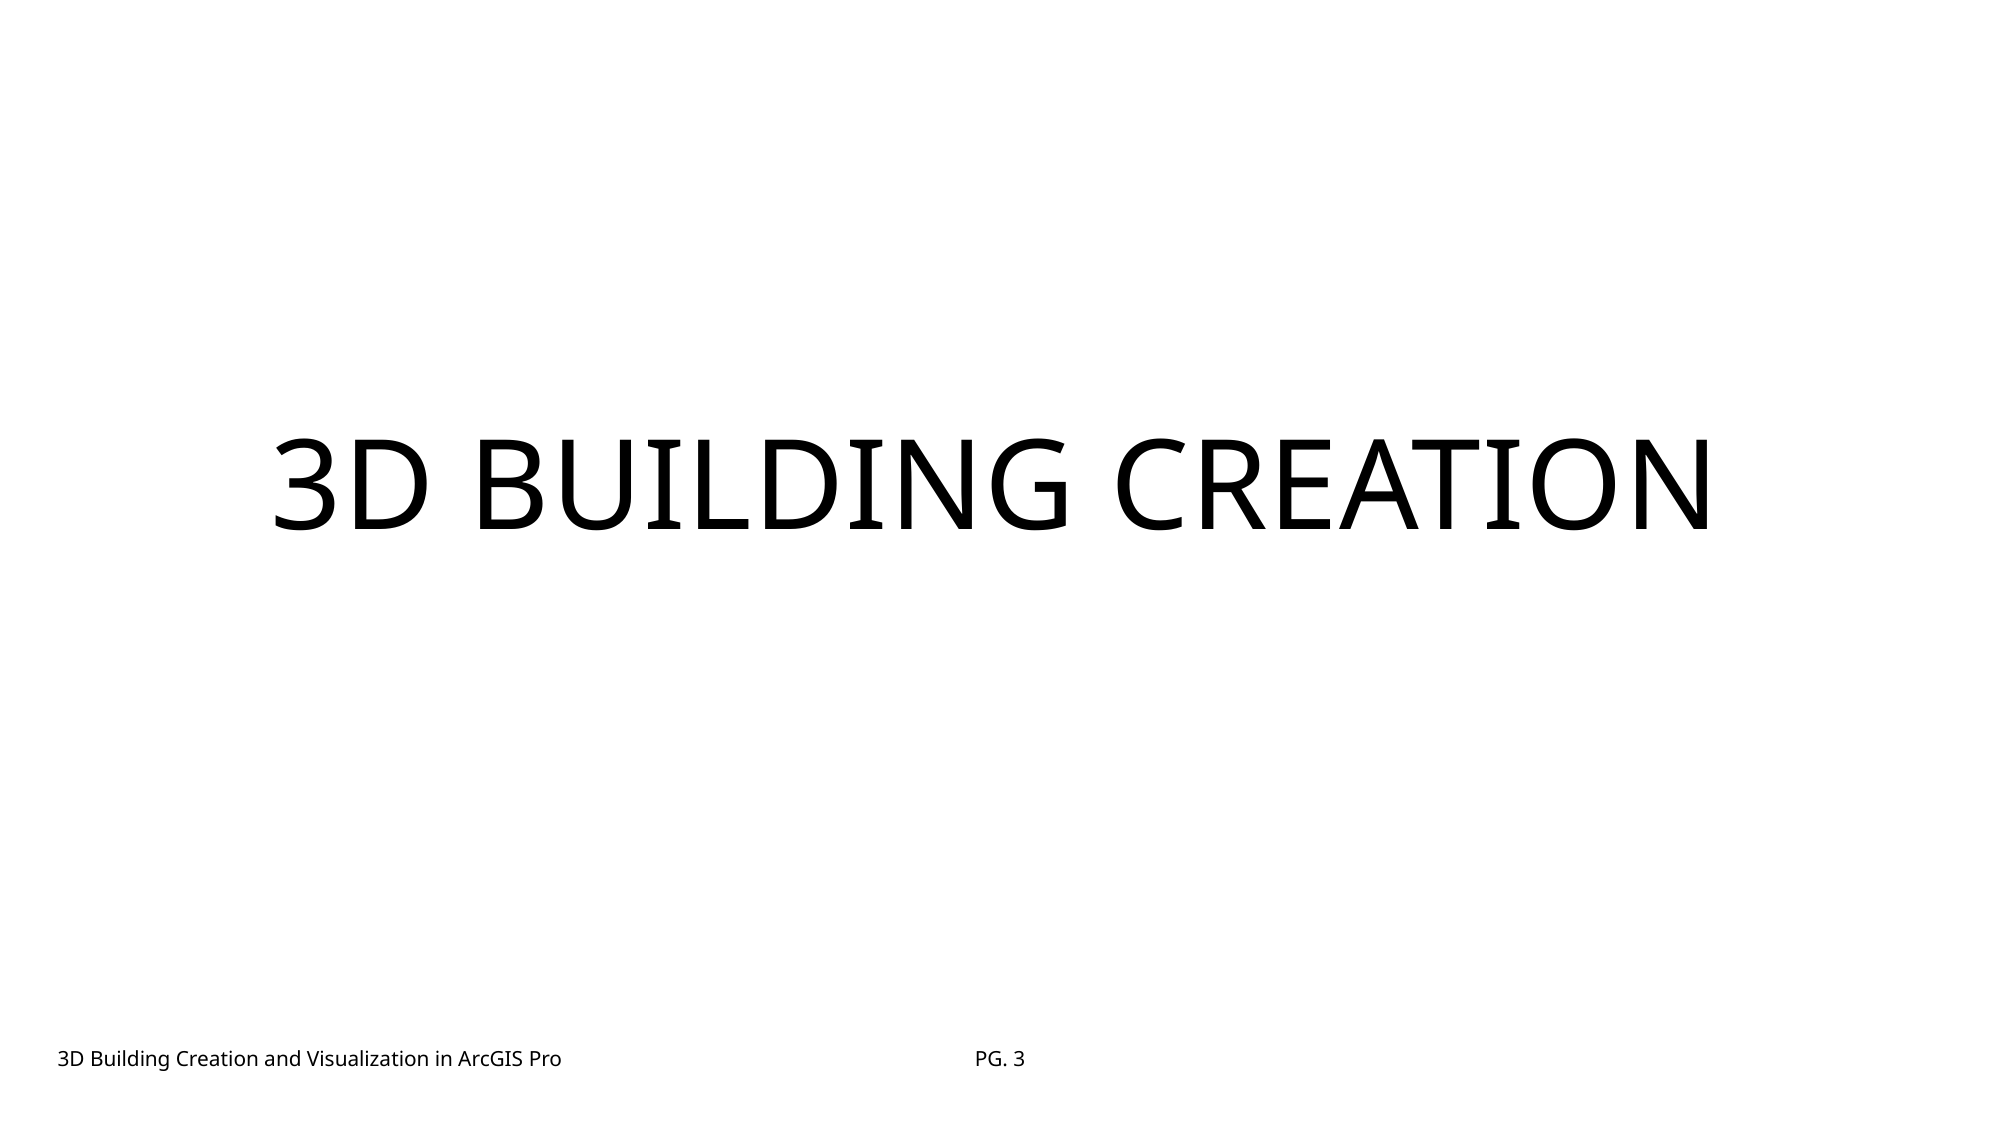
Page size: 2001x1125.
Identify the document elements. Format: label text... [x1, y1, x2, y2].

footer 3D Building Creation and Visualization in ArcGIS Pro [42, 1039, 900, 1081]
slide_number PG. 3 [916, 1039, 1084, 1081]
title 3d building creation [47, 390, 1946, 563]
